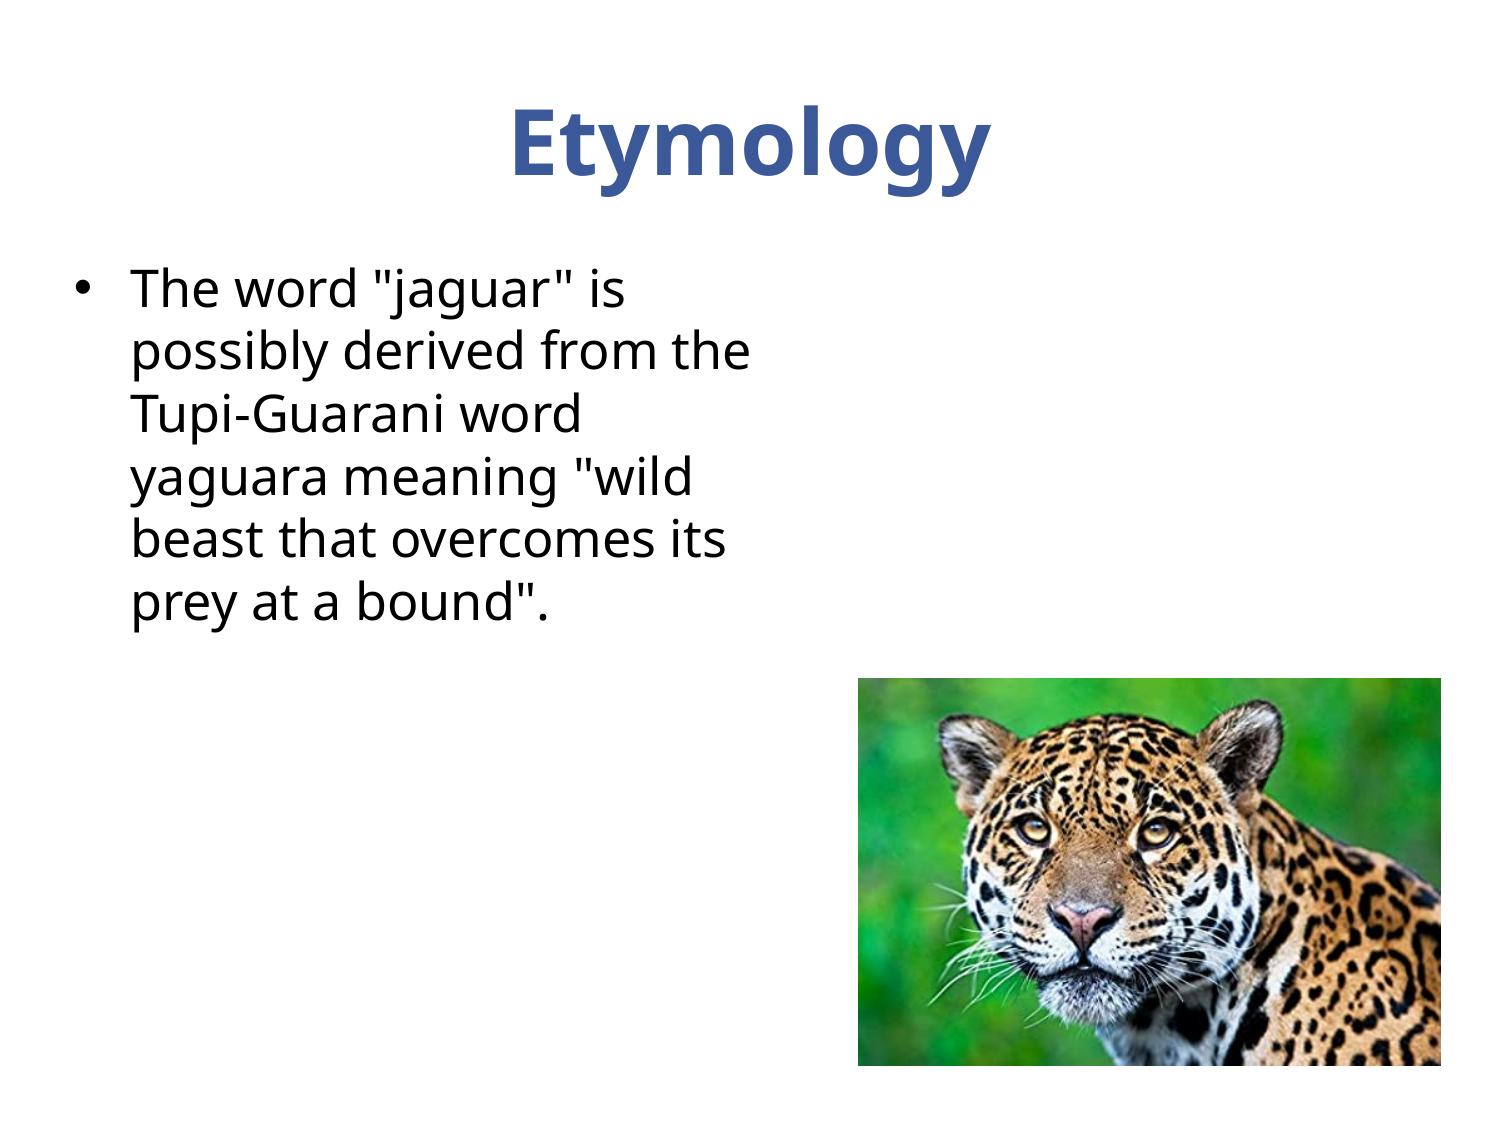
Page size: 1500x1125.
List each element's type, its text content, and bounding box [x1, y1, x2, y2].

picture [858, 678, 1442, 1067]
list The word "jaguar" is possibly derived from the Tupi-Guarani word yaguara meaning "wild beast that overcomes its prey at a bound". [59, 248, 768, 1066]
title Etymology [75, 45, 1425, 233]
